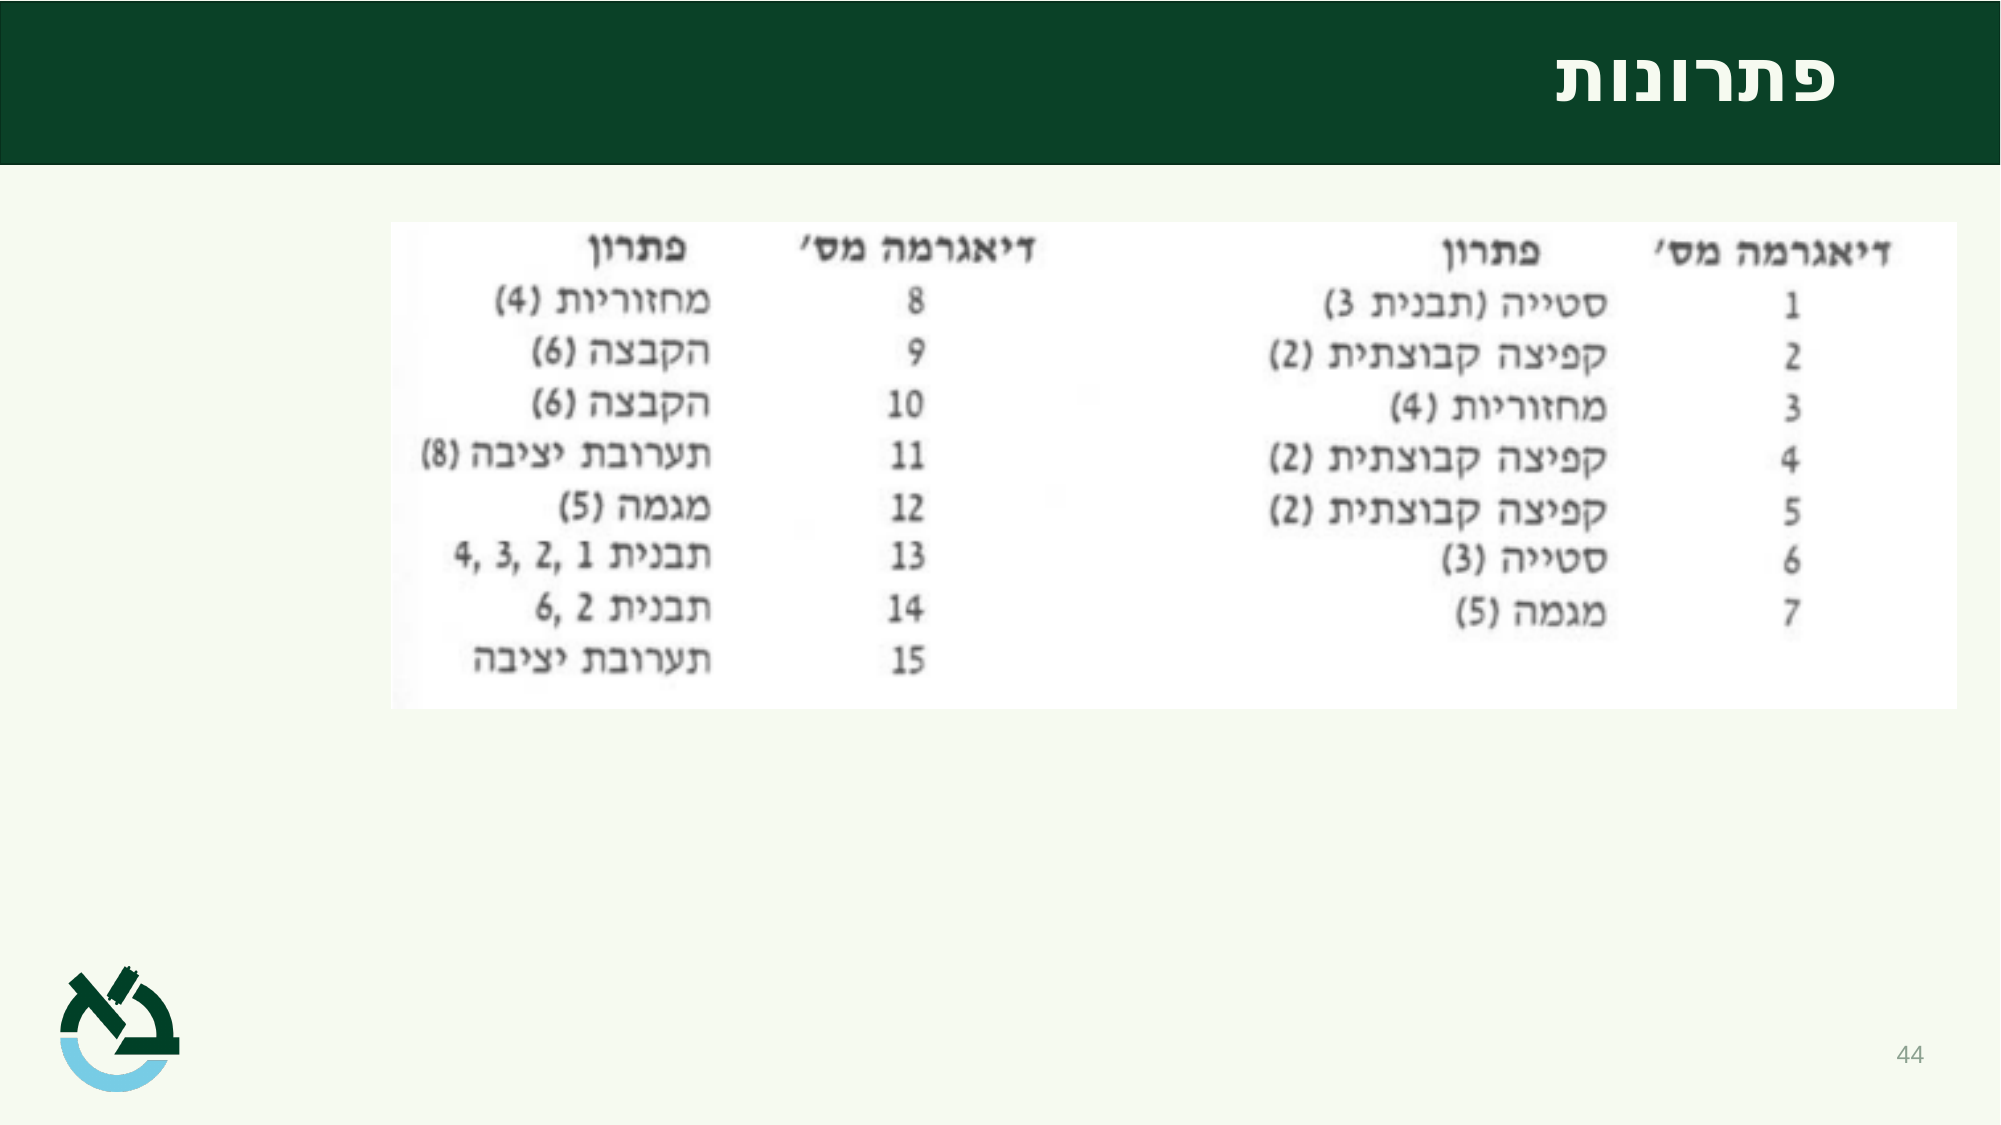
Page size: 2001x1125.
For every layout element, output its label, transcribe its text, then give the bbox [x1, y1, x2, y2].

title פתרונות [645, 1, 1855, 165]
picture [391, 222, 1957, 709]
slide_number 44 [1861, 1023, 1940, 1084]
